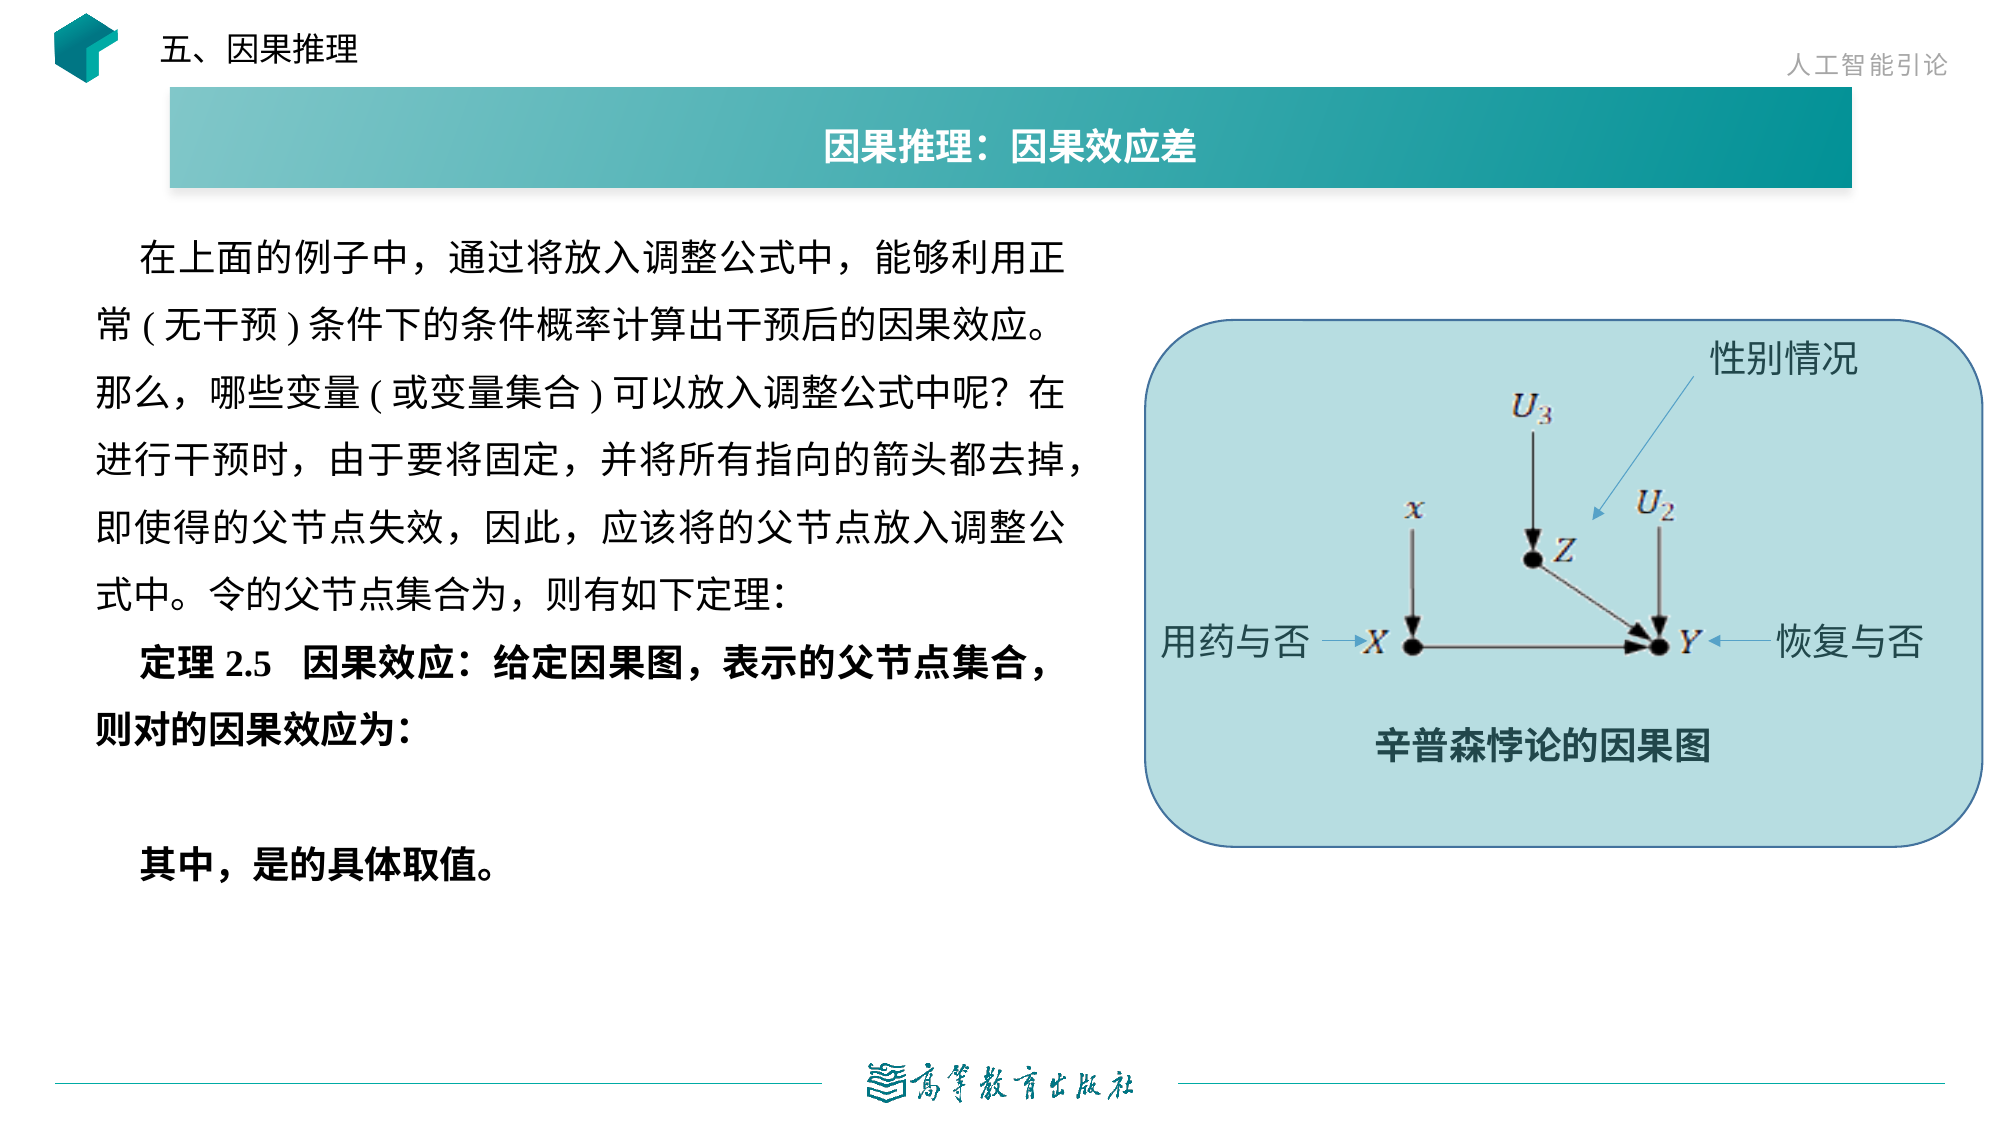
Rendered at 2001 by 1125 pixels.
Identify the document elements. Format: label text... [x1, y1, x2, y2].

text_box [1144, 318, 1984, 848]
picture [867, 1063, 1133, 1103]
text_box [169, 87, 1852, 188]
text_box 五、因果推理 [144, 21, 375, 76]
picture [1334, 348, 1742, 681]
text_box 因果推理：因果效应差 [302, 93, 1719, 176]
